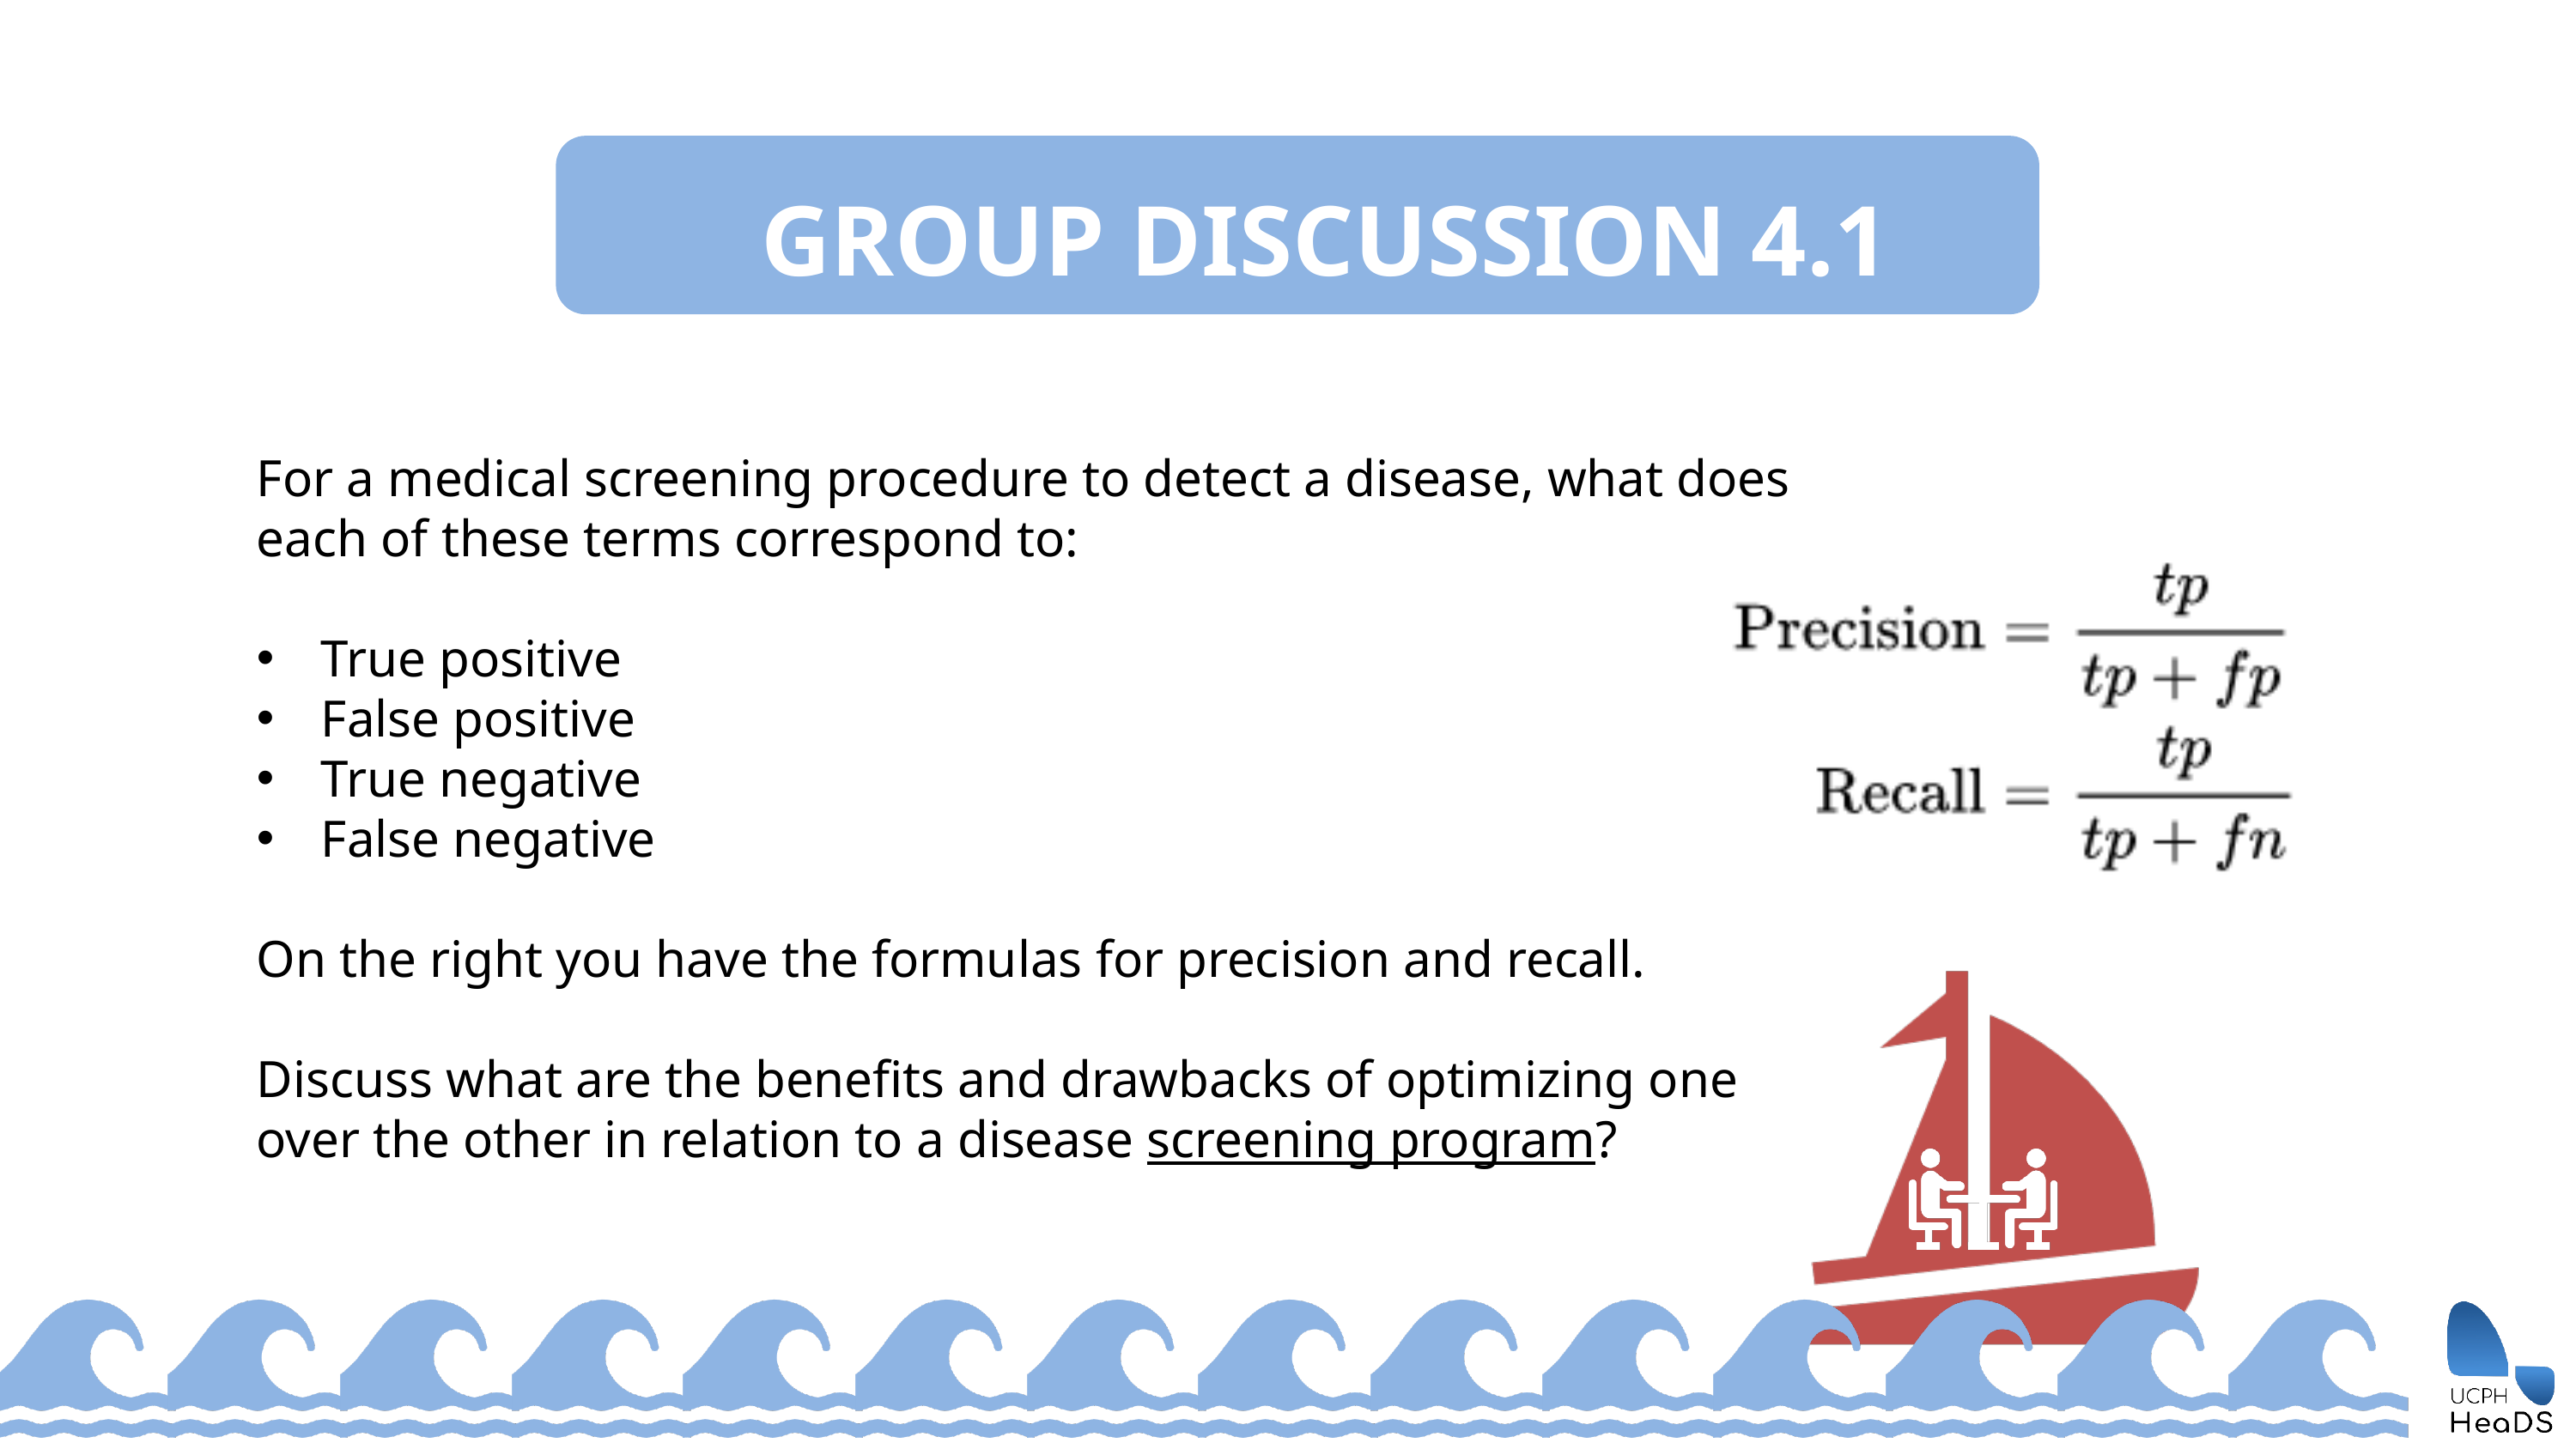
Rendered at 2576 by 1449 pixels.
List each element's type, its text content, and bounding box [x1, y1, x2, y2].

picture [1706, 537, 2458, 1260]
text_box [554, 134, 2042, 317]
text_box For a medical screening procedure to detect a disease, what does each of these terms correspond to: True positive False positive True negative False negative On the right you have the formulas for precision and recall. Discuss what are the benefits and drawbacks of optimizing one over the other in relation to a disease screening program? [243, 440, 1850, 1174]
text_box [0, 1260, 2427, 1449]
picture [2446, 1301, 2555, 1433]
text_box GROUP DISCUSSION 4.1 [686, 155, 1965, 295]
